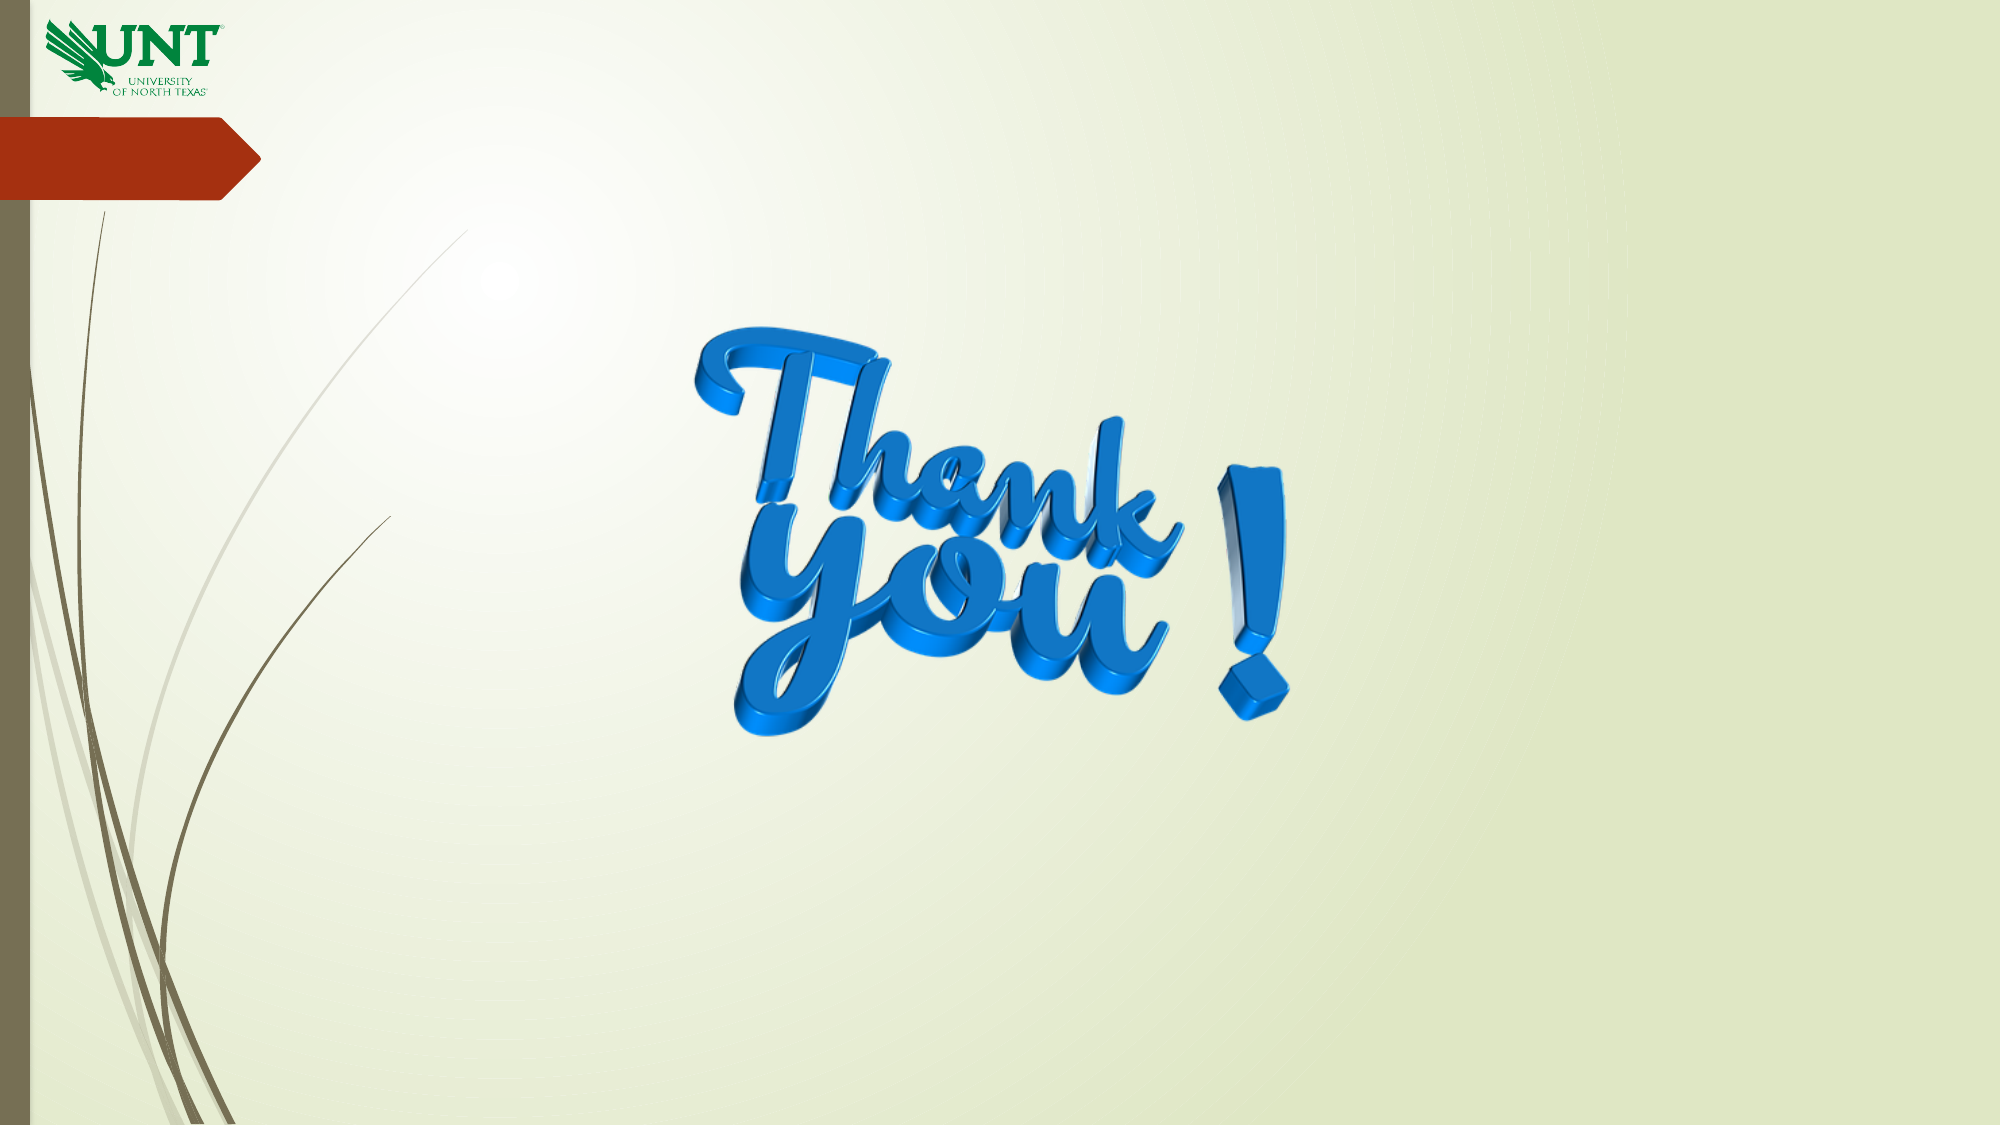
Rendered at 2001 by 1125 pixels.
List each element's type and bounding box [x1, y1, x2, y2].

list [568, 131, 1432, 994]
picture [39, 0, 231, 150]
